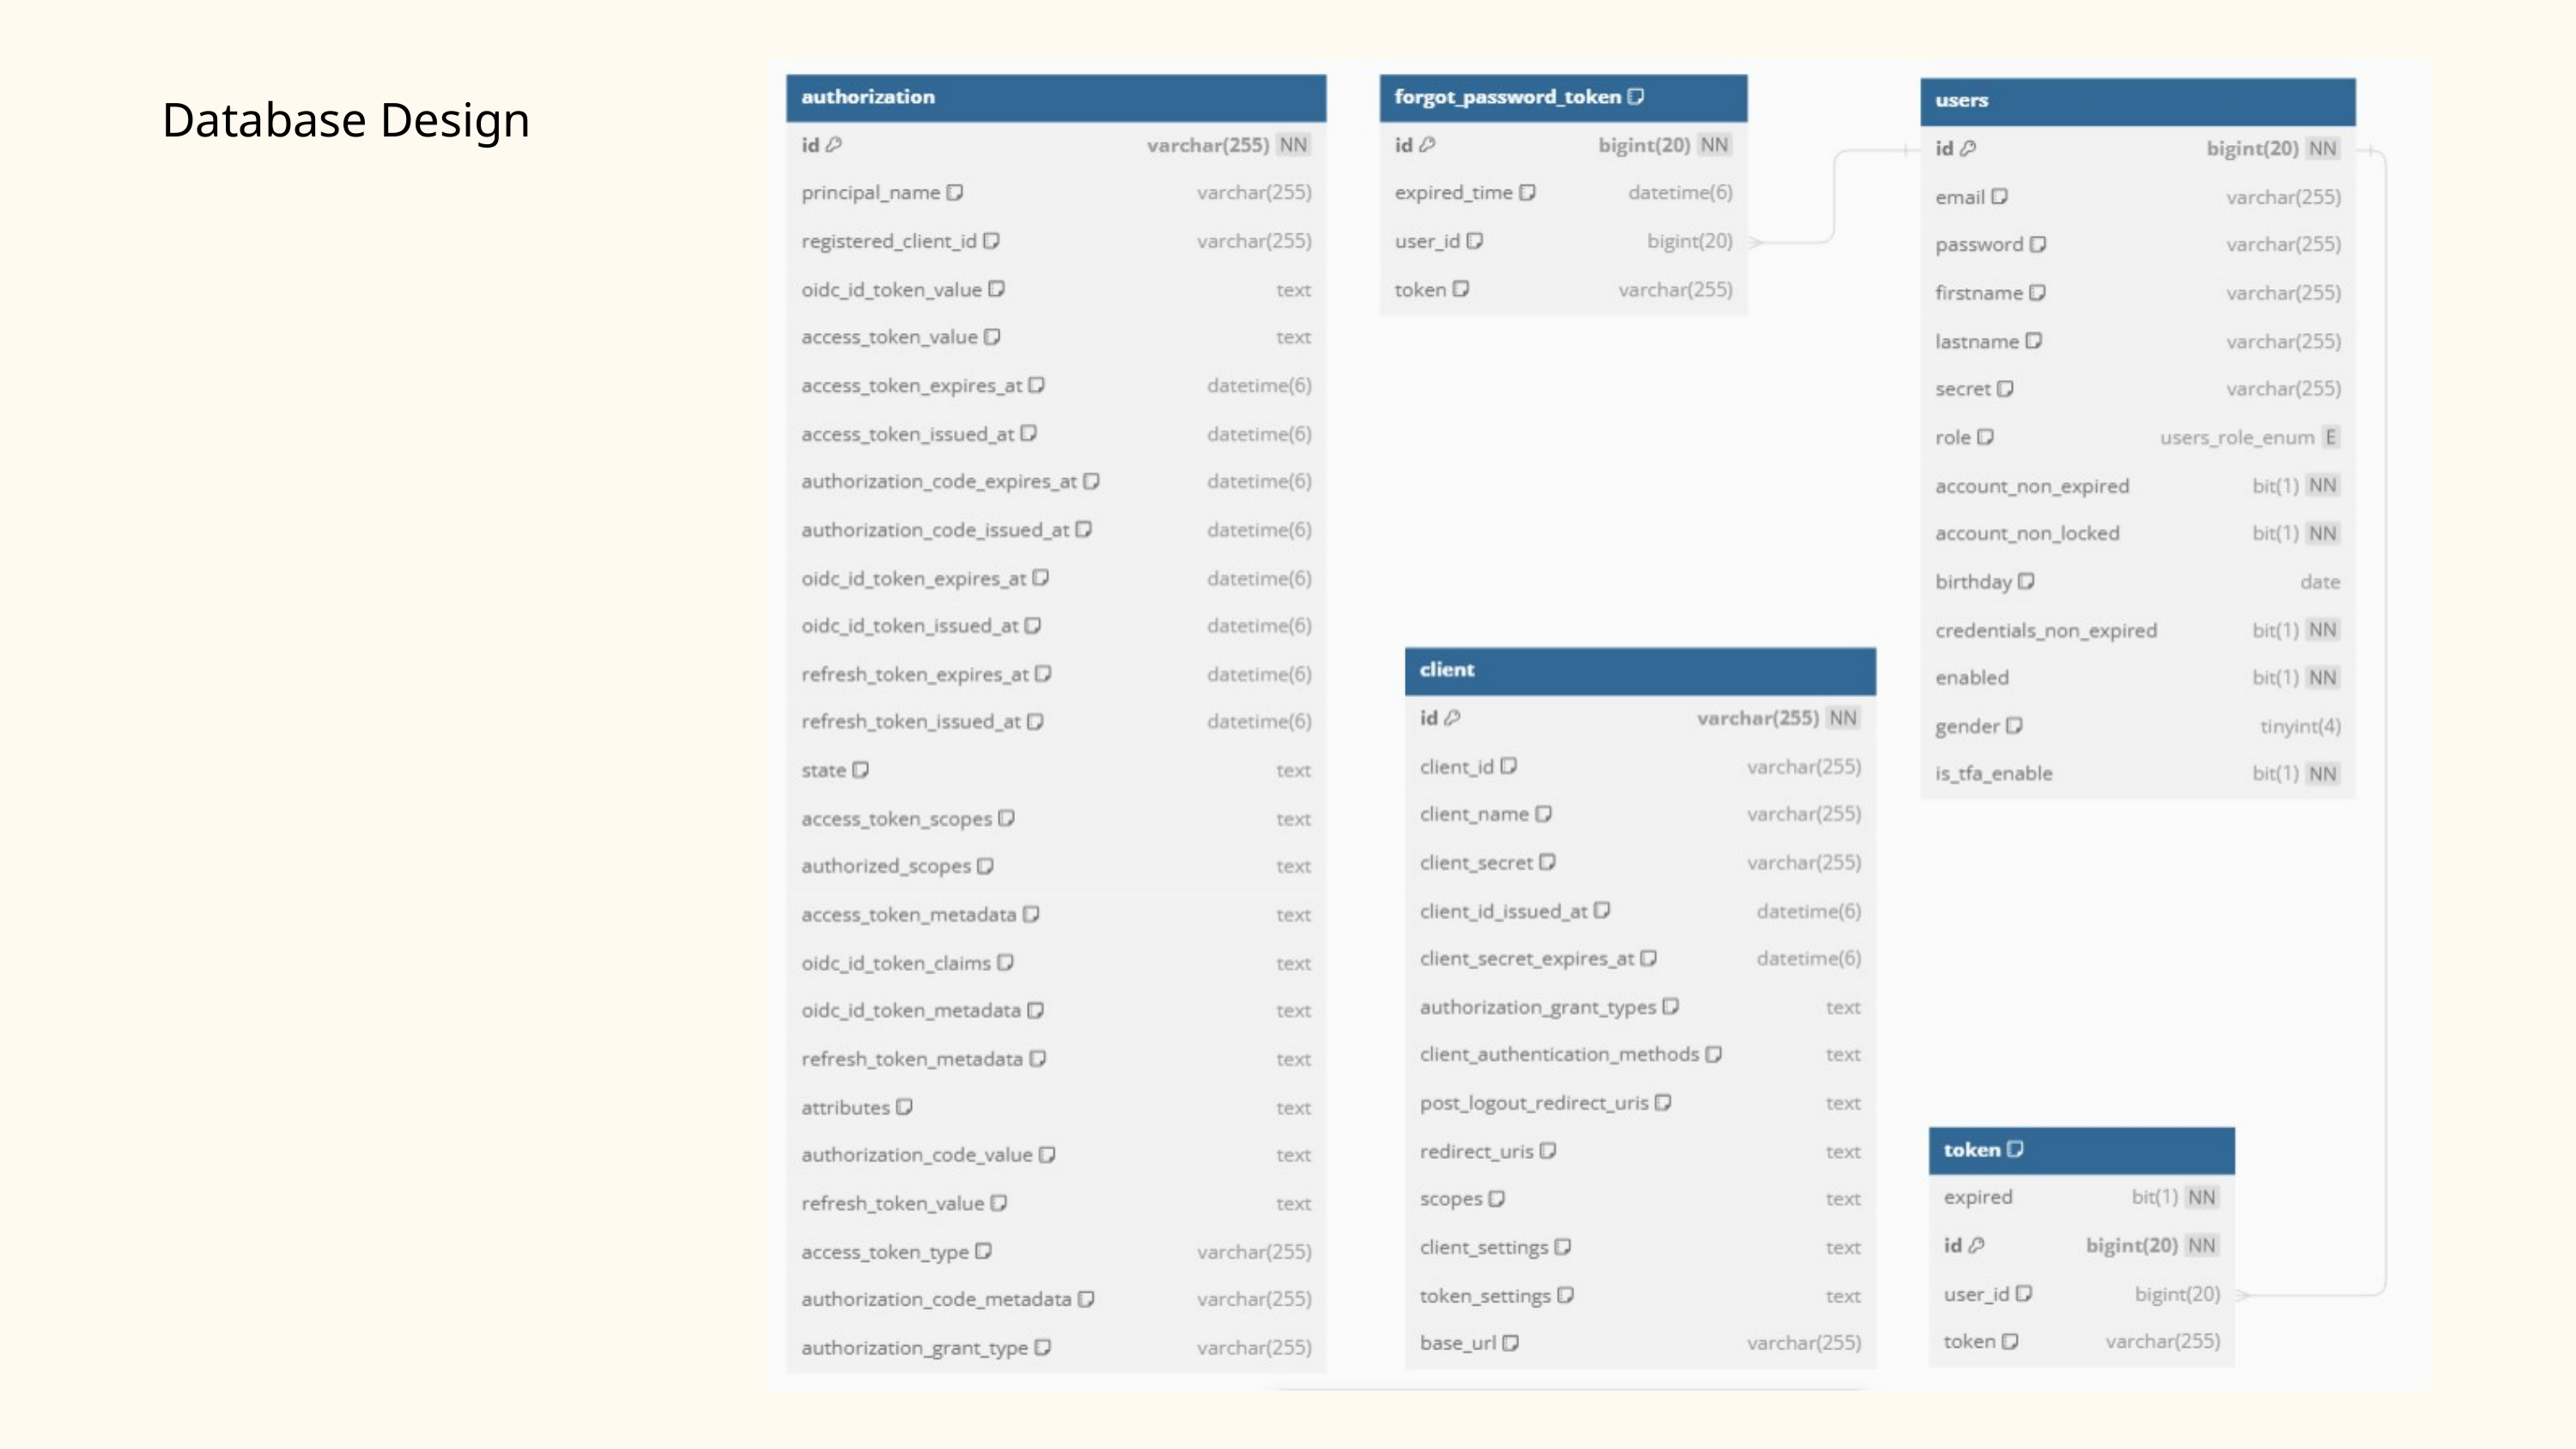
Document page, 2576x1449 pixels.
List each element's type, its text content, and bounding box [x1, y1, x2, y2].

text_box Database Design [31, 85, 663, 147]
text_box [767, 58, 2432, 1391]
